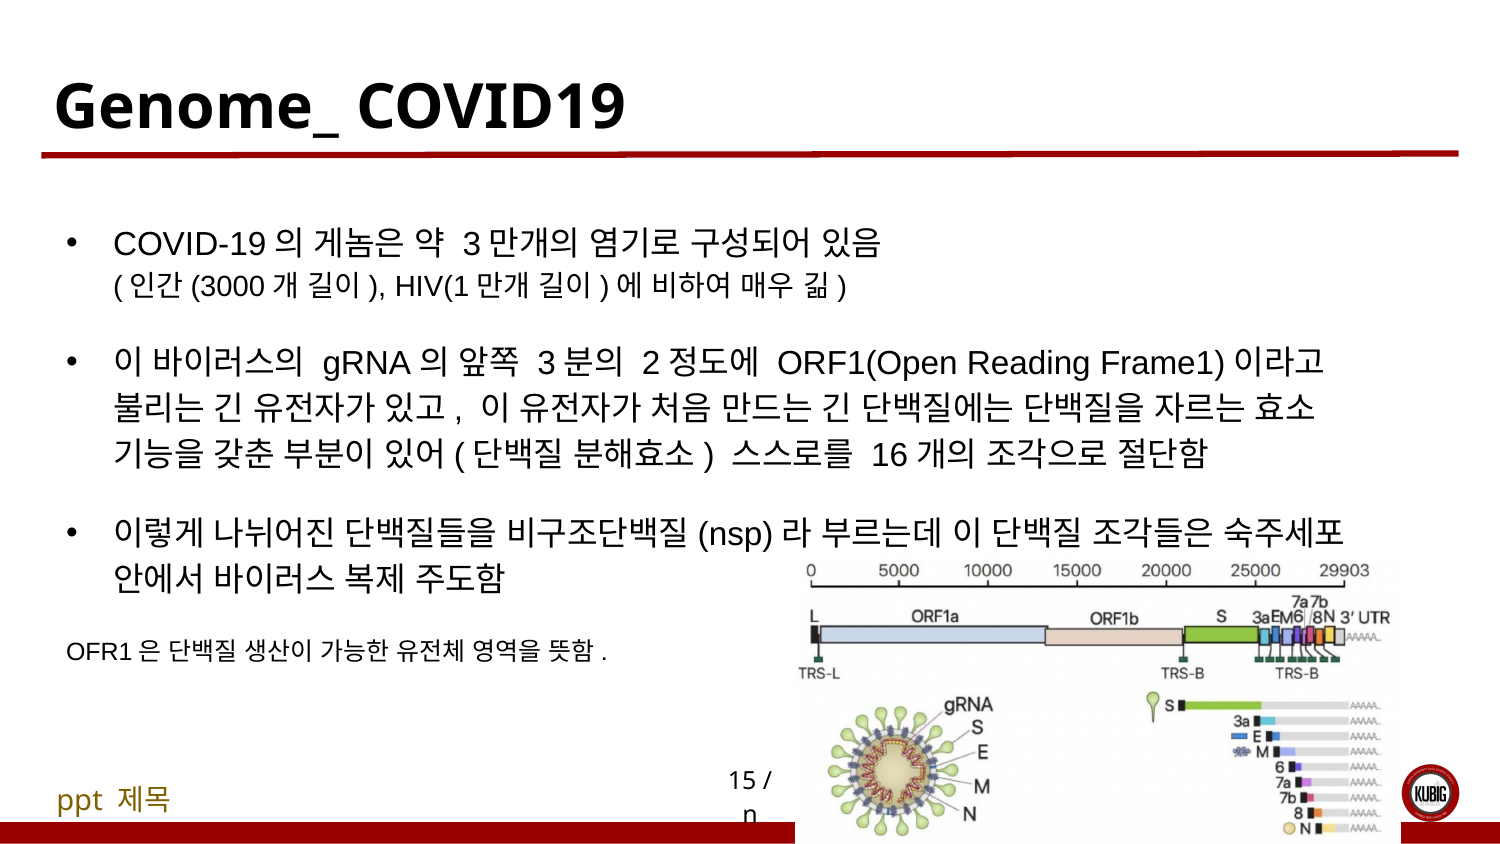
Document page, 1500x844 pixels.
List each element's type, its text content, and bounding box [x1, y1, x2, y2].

title Genome_ COVID19 [38, 52, 1401, 156]
list COVID-19의 게놈은 약 3만개의 염기로 구성되어 있음 (인간(3000개 길이), HIV(1만개 길이)에 비하여 매우 긺) 이 바이러스의 gRNA의 앞쪽 3분의 2정도에 ORF1(Open Reading Frame1)이라고 불리는 긴 유전자가 있고, 이 유전자가 처음 만드는 긴 단백질에는 단백질을 자르는 효소 기능을 갖춘 부분이 있어(단백질 분해효소) 스스로를 16개의 조각으로 절단함 이렇게 나뉘어진 단백질들을 비구조단백질(nsp)라 부르는데 이 단백질 조각들은 숙주세포 안에서 바이러스 복제 주도함 OFR1은 단백질 생산이 가능한 유전체 영역을 뜻함. [51, 200, 1390, 740]
picture [795, 555, 1460, 844]
slide_number 15 / n [705, 763, 790, 829]
